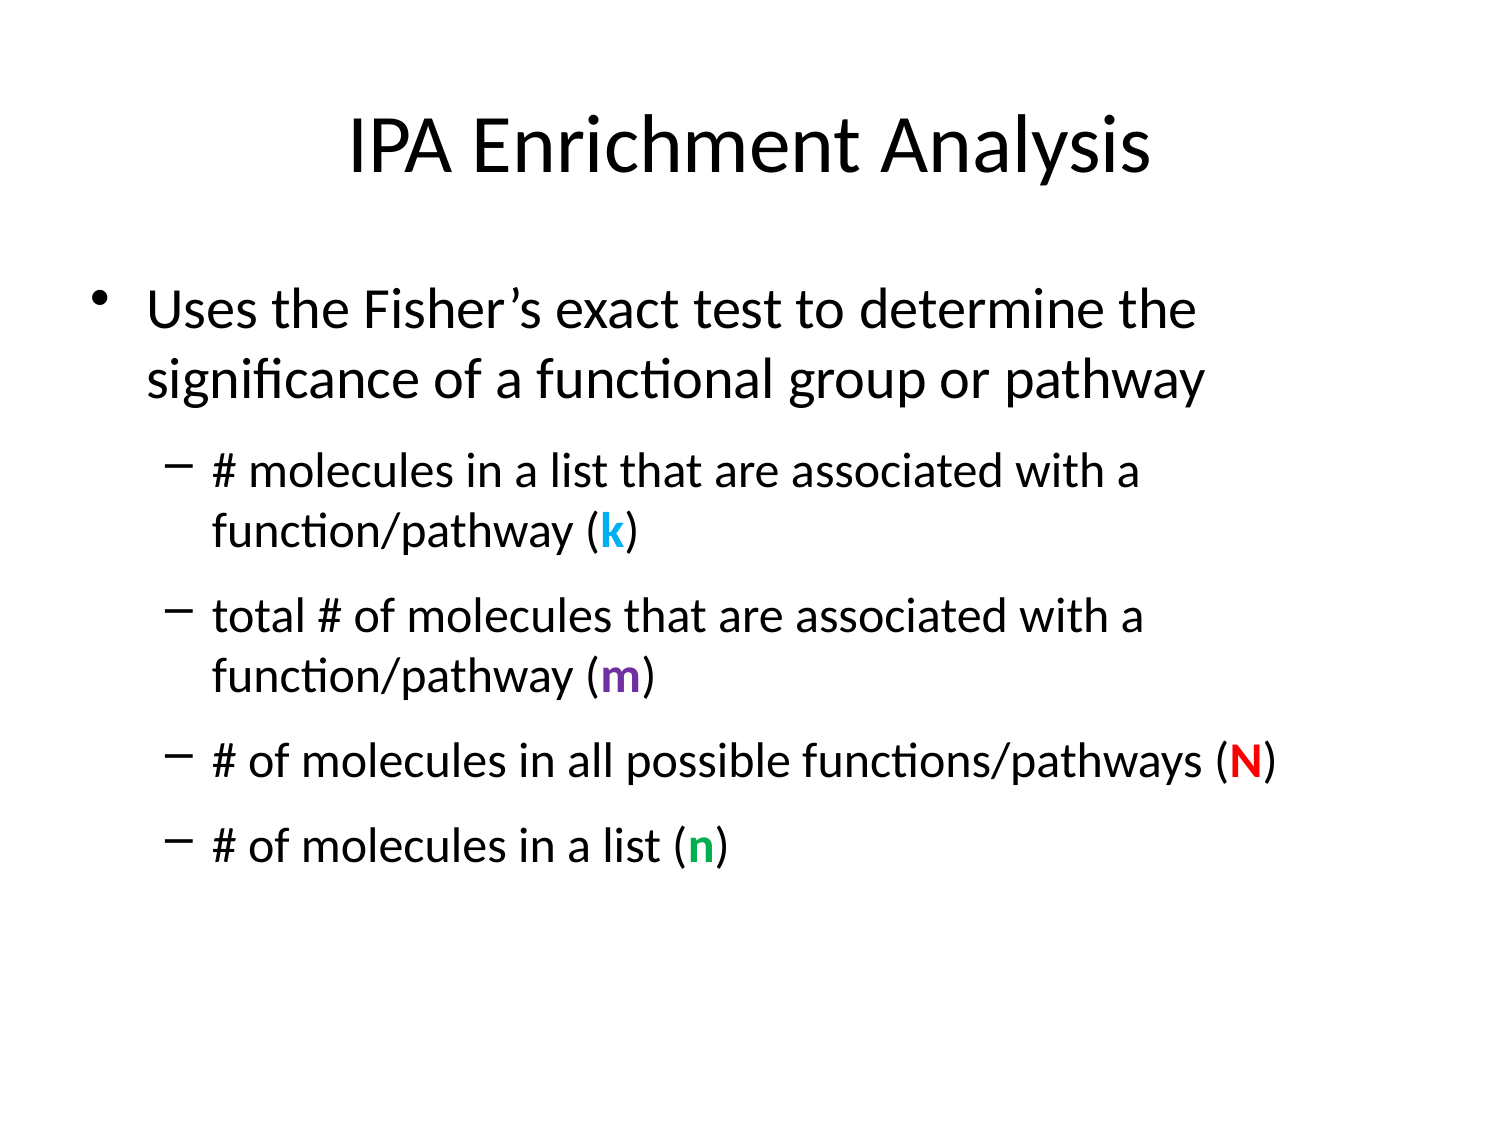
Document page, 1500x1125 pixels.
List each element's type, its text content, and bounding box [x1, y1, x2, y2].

list Uses the Fisher’s exact test to determine the significance of a functional group or pathway # molecules in a list that are associated with a function/pathway (k) total # of molecules that are associated with a function/pathway (m) # of molecules in all possible functions/pathways (N) # of molecules in a list (n) [75, 262, 1425, 1005]
title IPA Enrichment Analysis [75, 45, 1425, 233]
